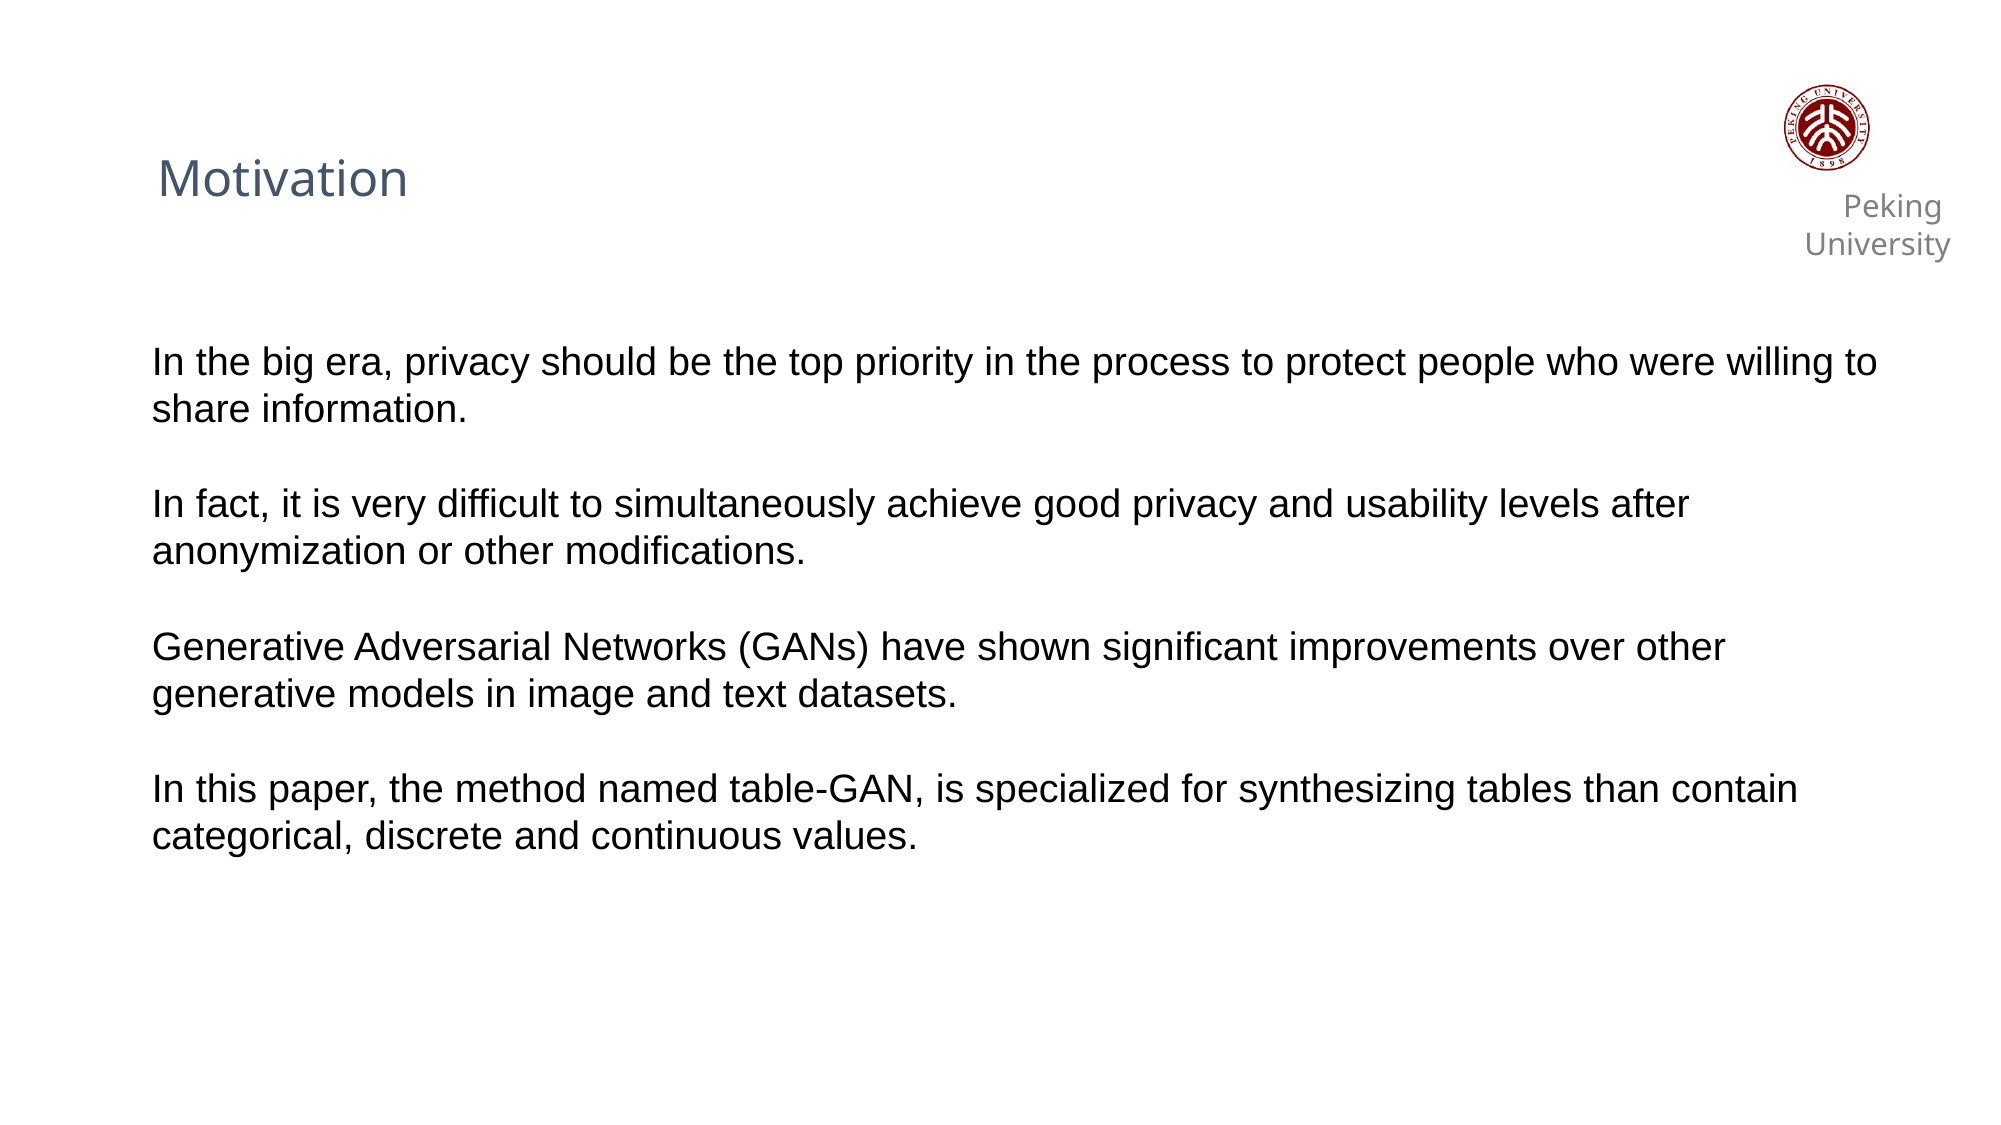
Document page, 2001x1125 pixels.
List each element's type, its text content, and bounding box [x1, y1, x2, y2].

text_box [1685, 78, 1967, 236]
text_box Motivation [142, 139, 425, 215]
text_box In the big era, privacy should be the top priority in the process to protect people who were willing to share information. In fact, it is very difficult to simultaneously achieve good privacy and usability levels after anonymization or other modifications. Generative Adversarial Networks (GANs) have shown significant improvements over other generative models in image and text datasets. In this paper, the method named table-GAN, is specialized for synthesizing tables than contain categorical, discrete and continuous values. [137, 328, 1904, 866]
